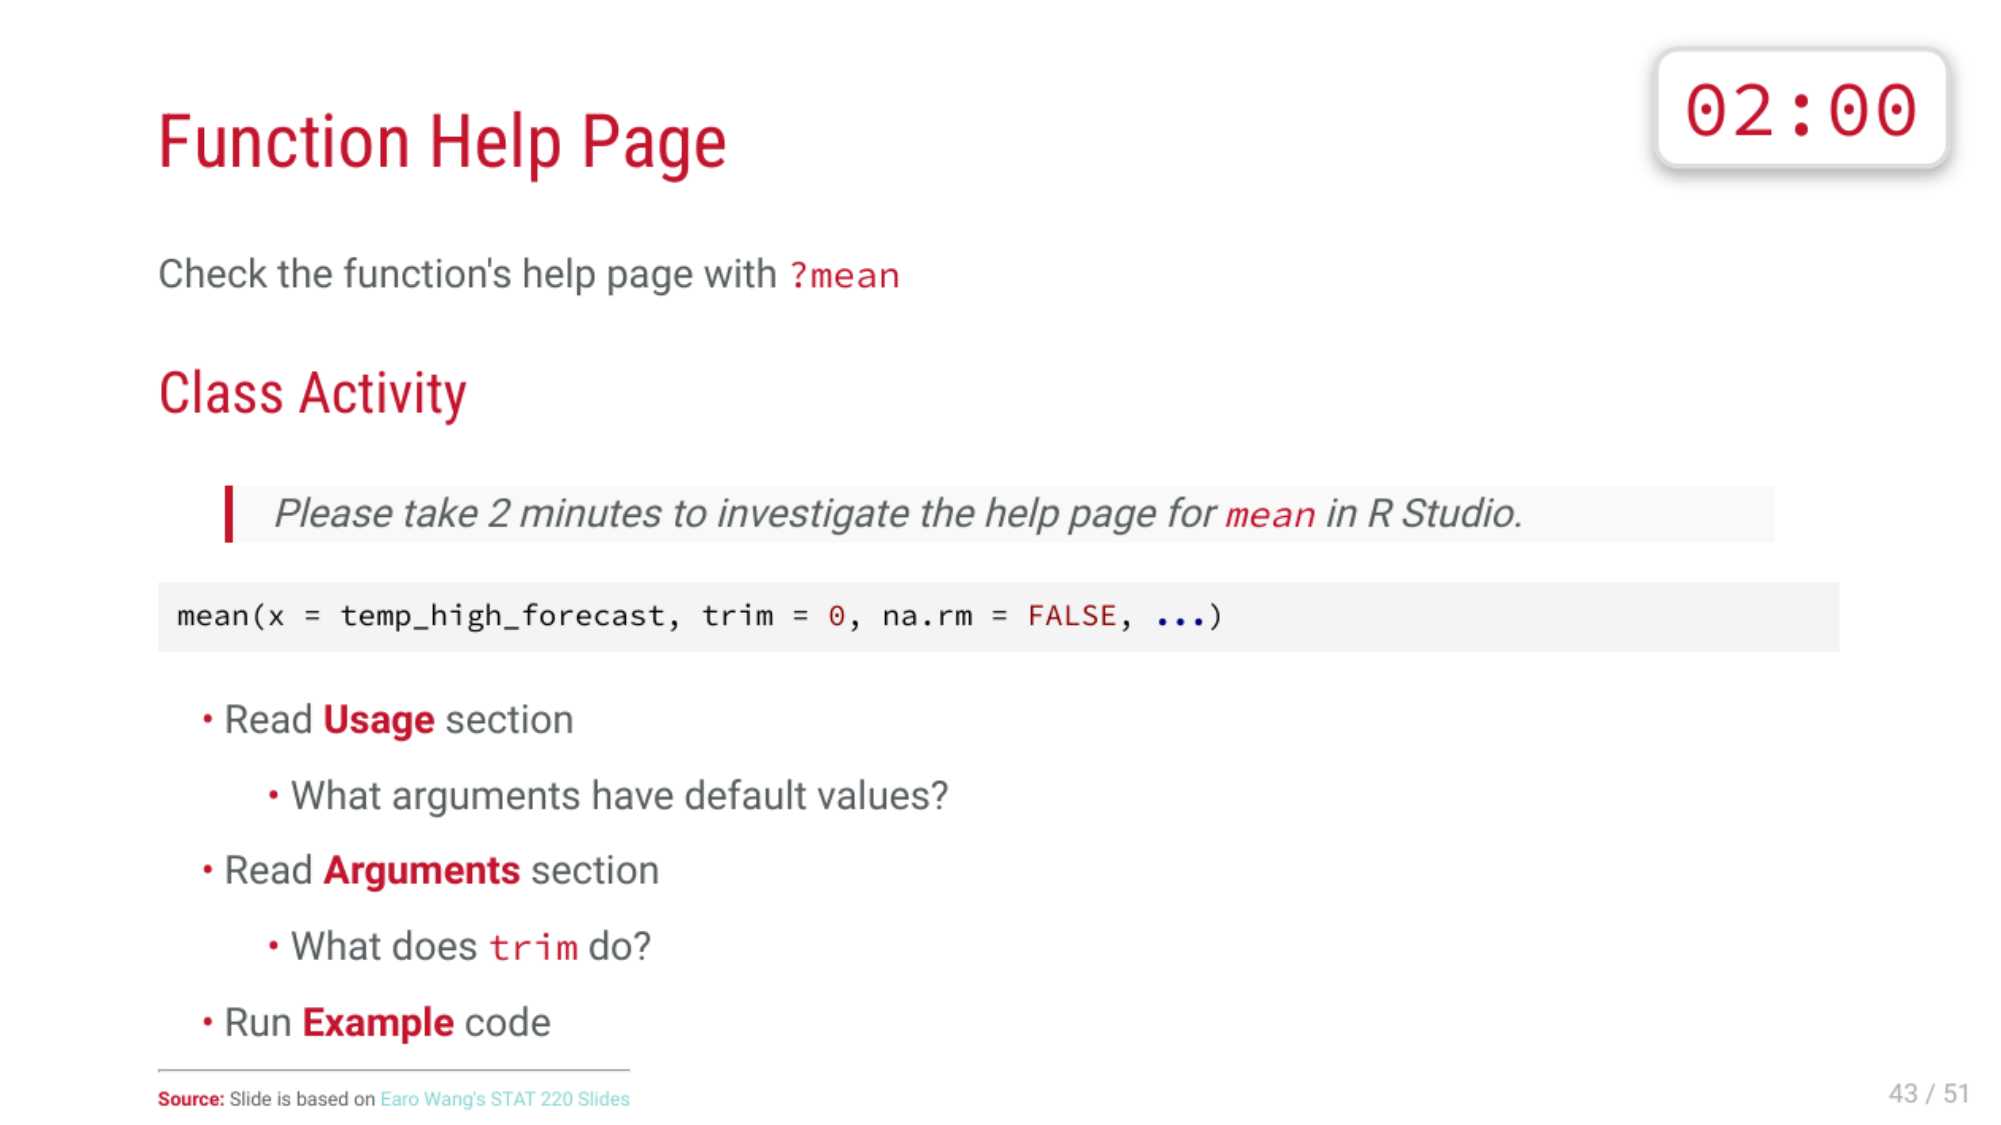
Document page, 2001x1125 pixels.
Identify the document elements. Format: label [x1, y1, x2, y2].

list [0, 0, 2000, 1125]
